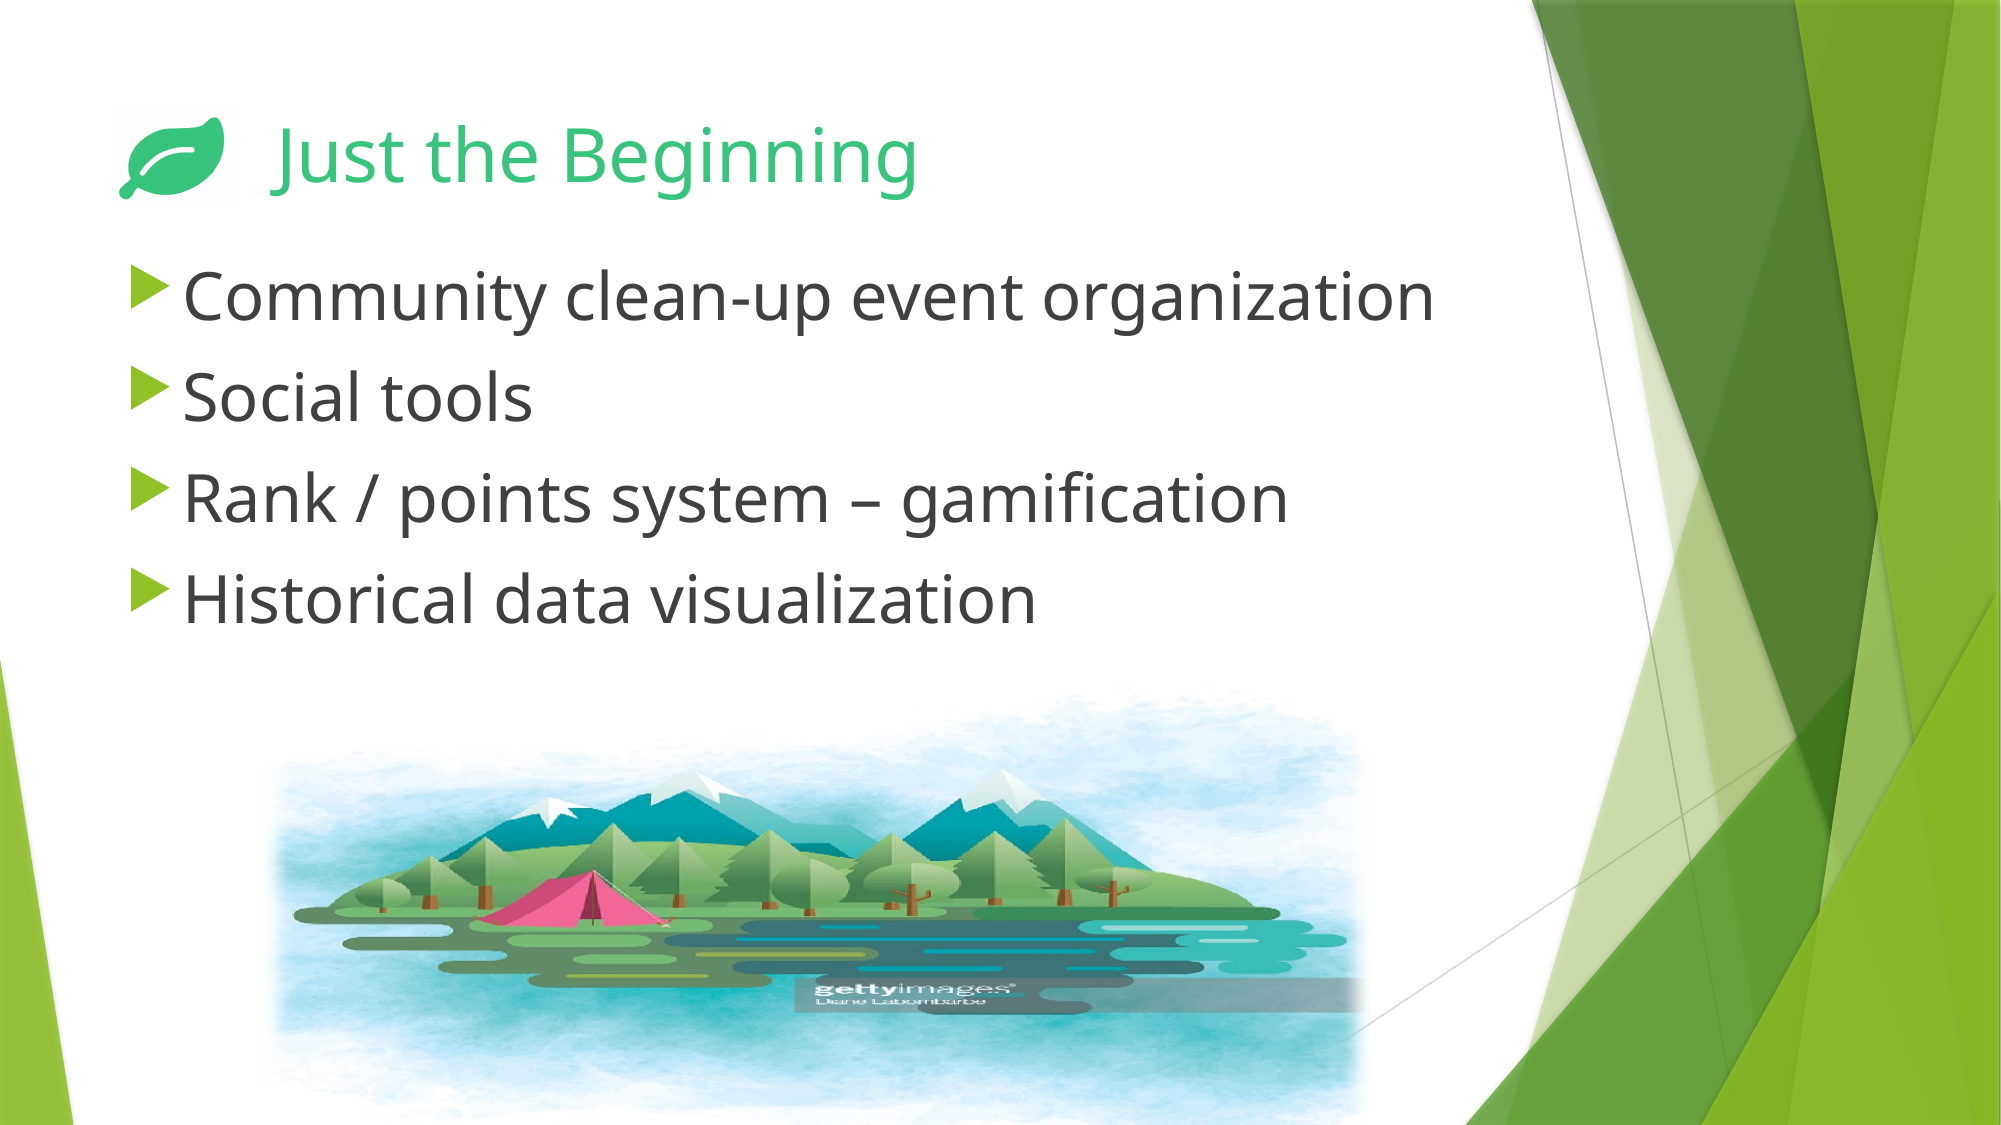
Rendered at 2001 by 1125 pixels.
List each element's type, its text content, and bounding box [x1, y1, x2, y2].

picture [260, 672, 1372, 1125]
text_box Just the Beginning [261, 99, 1637, 317]
picture [113, 105, 236, 209]
list Community clean-up event organization Social tools Rank / points system – gamification Historical data visualization [111, 246, 1522, 883]
